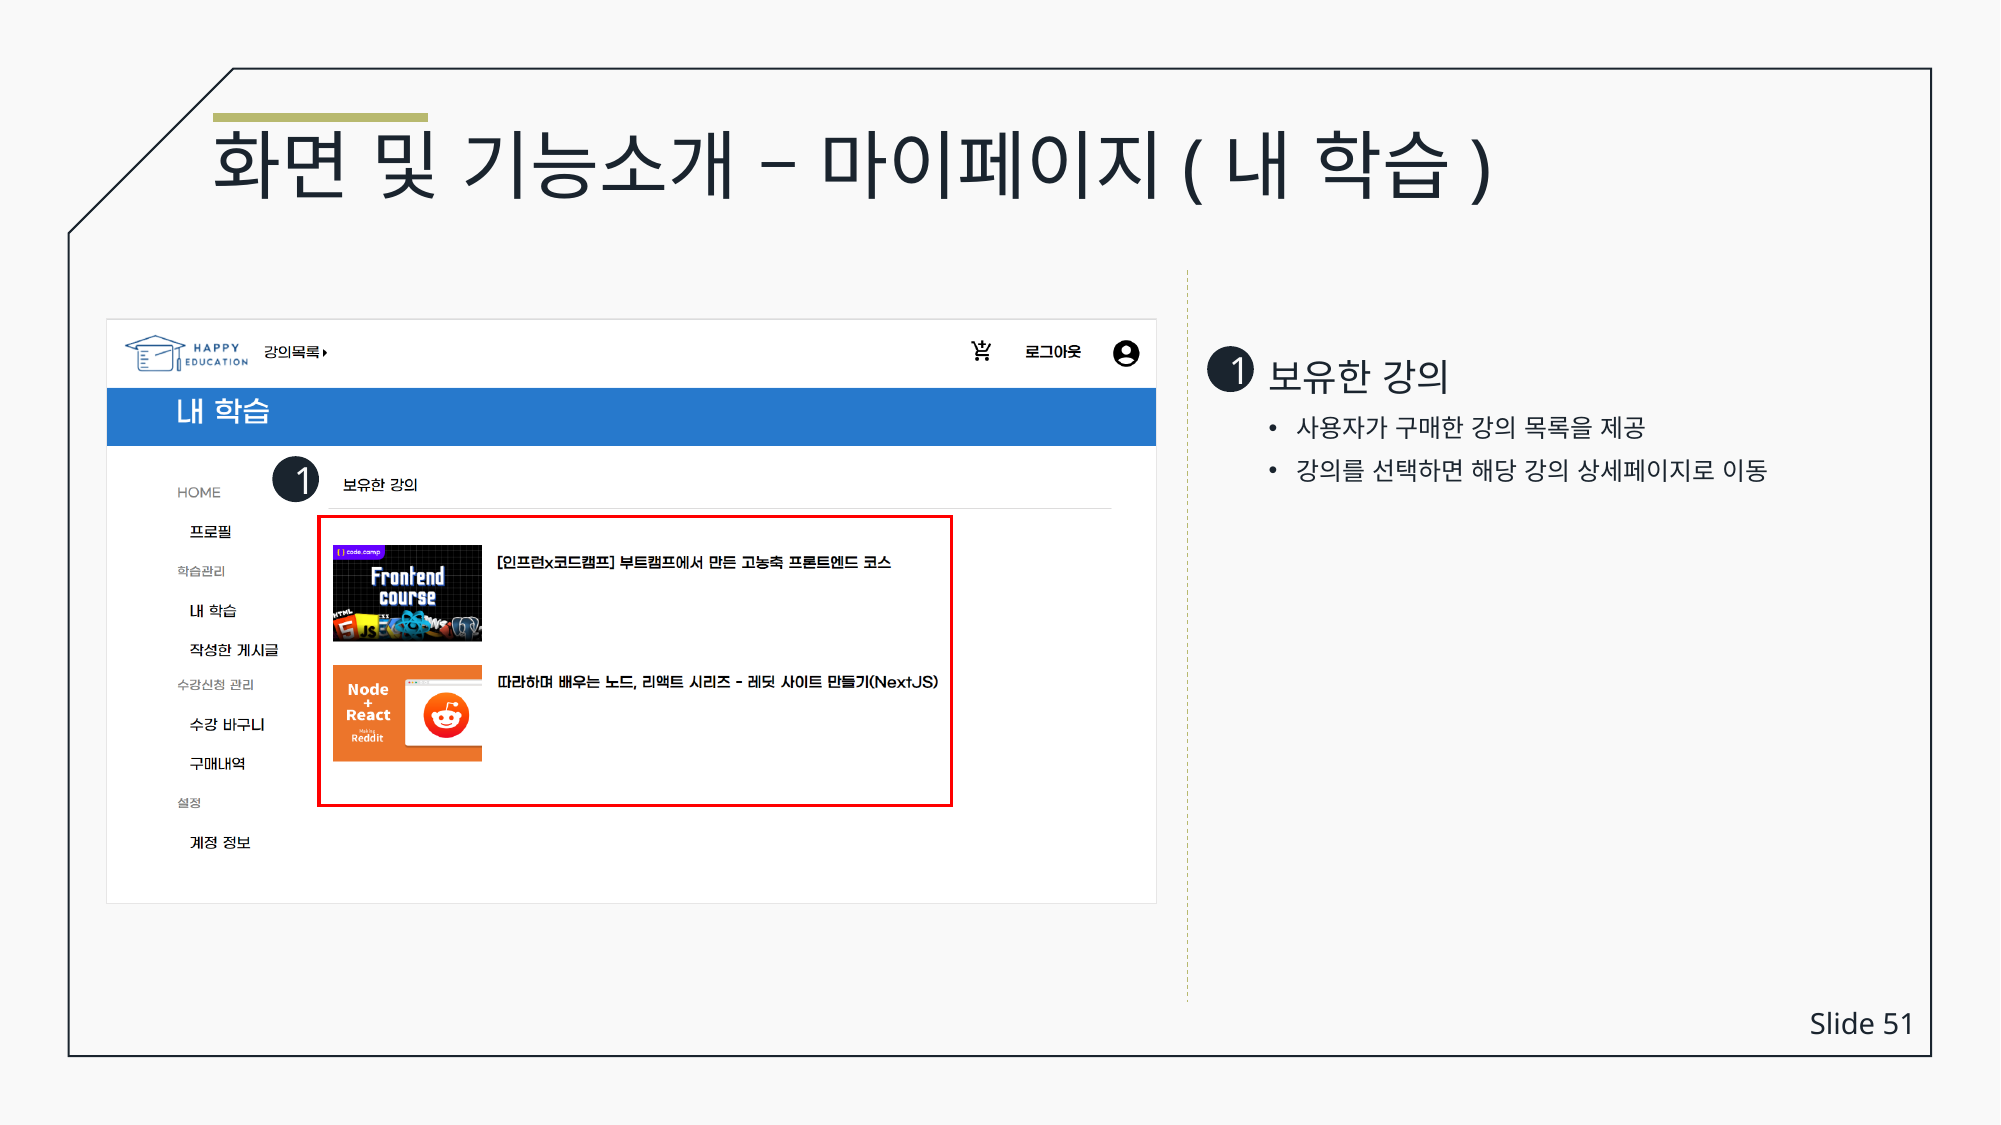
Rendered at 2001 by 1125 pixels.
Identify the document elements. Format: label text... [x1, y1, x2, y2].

picture [106, 318, 1157, 904]
text_box 보유한 강의 [1253, 346, 1681, 405]
text_box 1 [1206, 345, 1253, 394]
list 화면 및 기능소개 – 마이페이지(내 학습) [197, 121, 1932, 320]
text_box 사용자가 구매한 강의 목록을 제공 강의를 선택하면 해당 강의 상세페이지로 이동 [1253, 405, 1794, 493]
